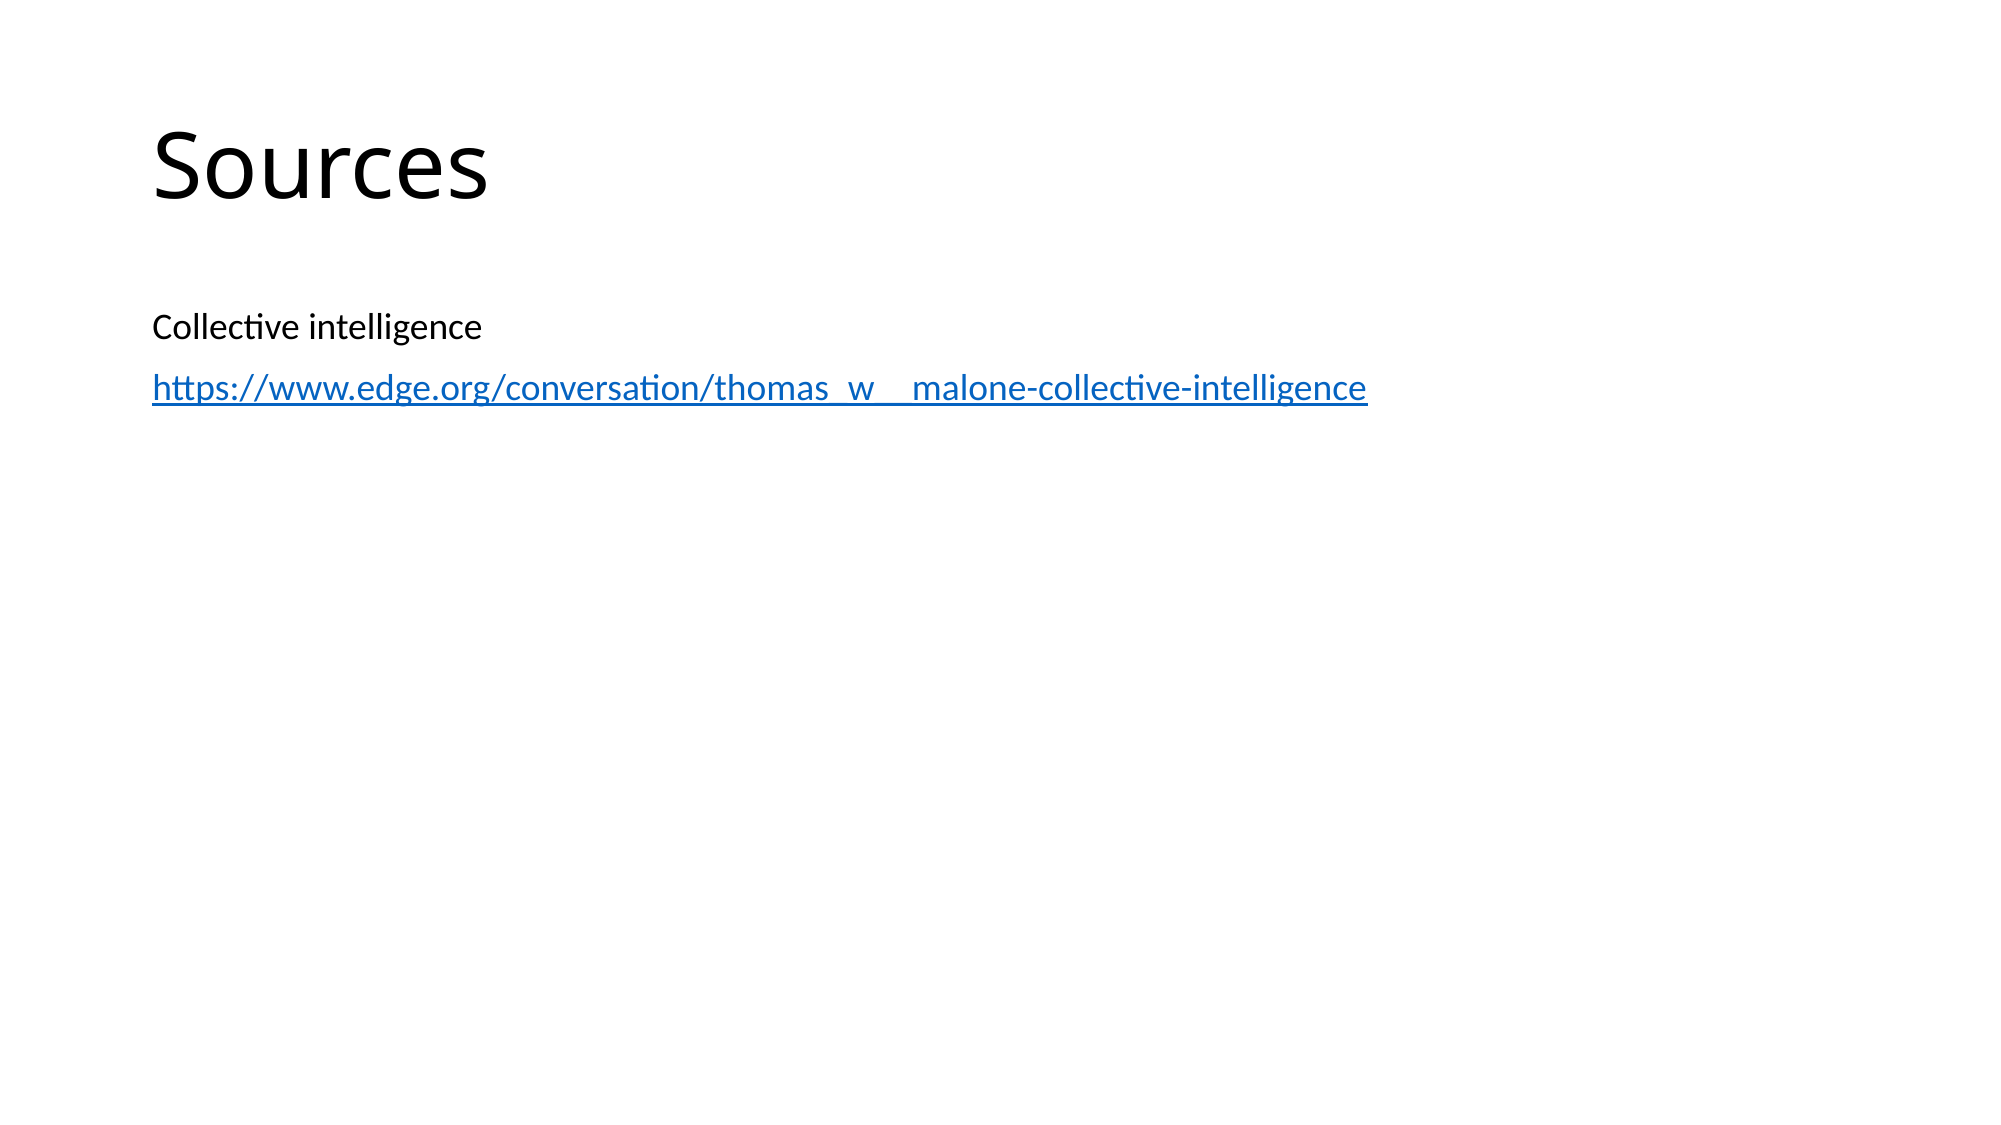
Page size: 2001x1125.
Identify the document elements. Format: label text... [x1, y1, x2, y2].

list Collective intelligence https://www.edge.org/conversation/thomas_w__malone-collective-intelligence [137, 299, 1863, 1014]
title Sources [137, 59, 1863, 278]
